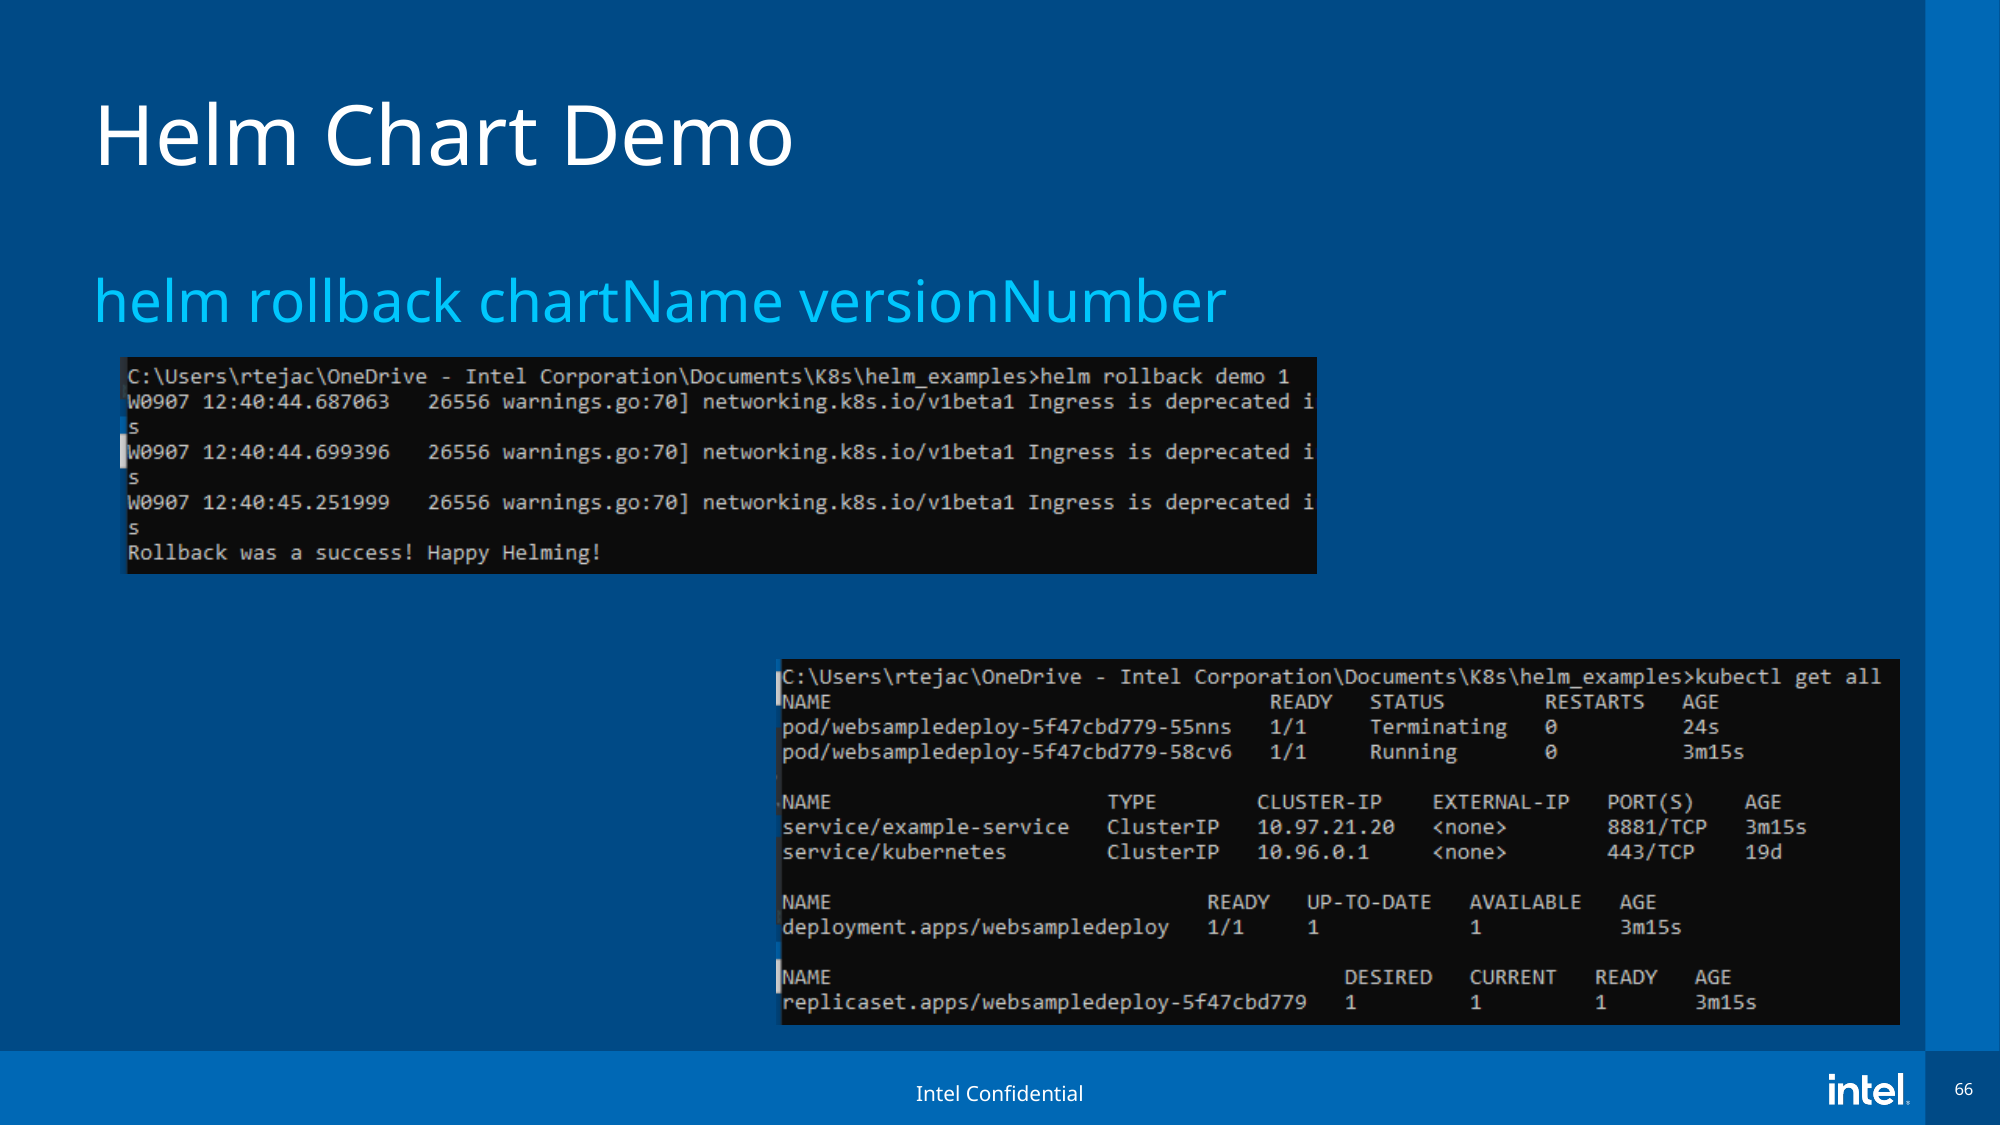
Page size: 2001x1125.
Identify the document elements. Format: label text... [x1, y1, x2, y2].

picture [1829, 1073, 1910, 1105]
title Helm Chart Demo [93, 93, 1901, 251]
list helm rollback chartName versionNumber [93, 264, 1903, 337]
picture [119, 357, 1318, 574]
picture [776, 659, 1901, 1026]
